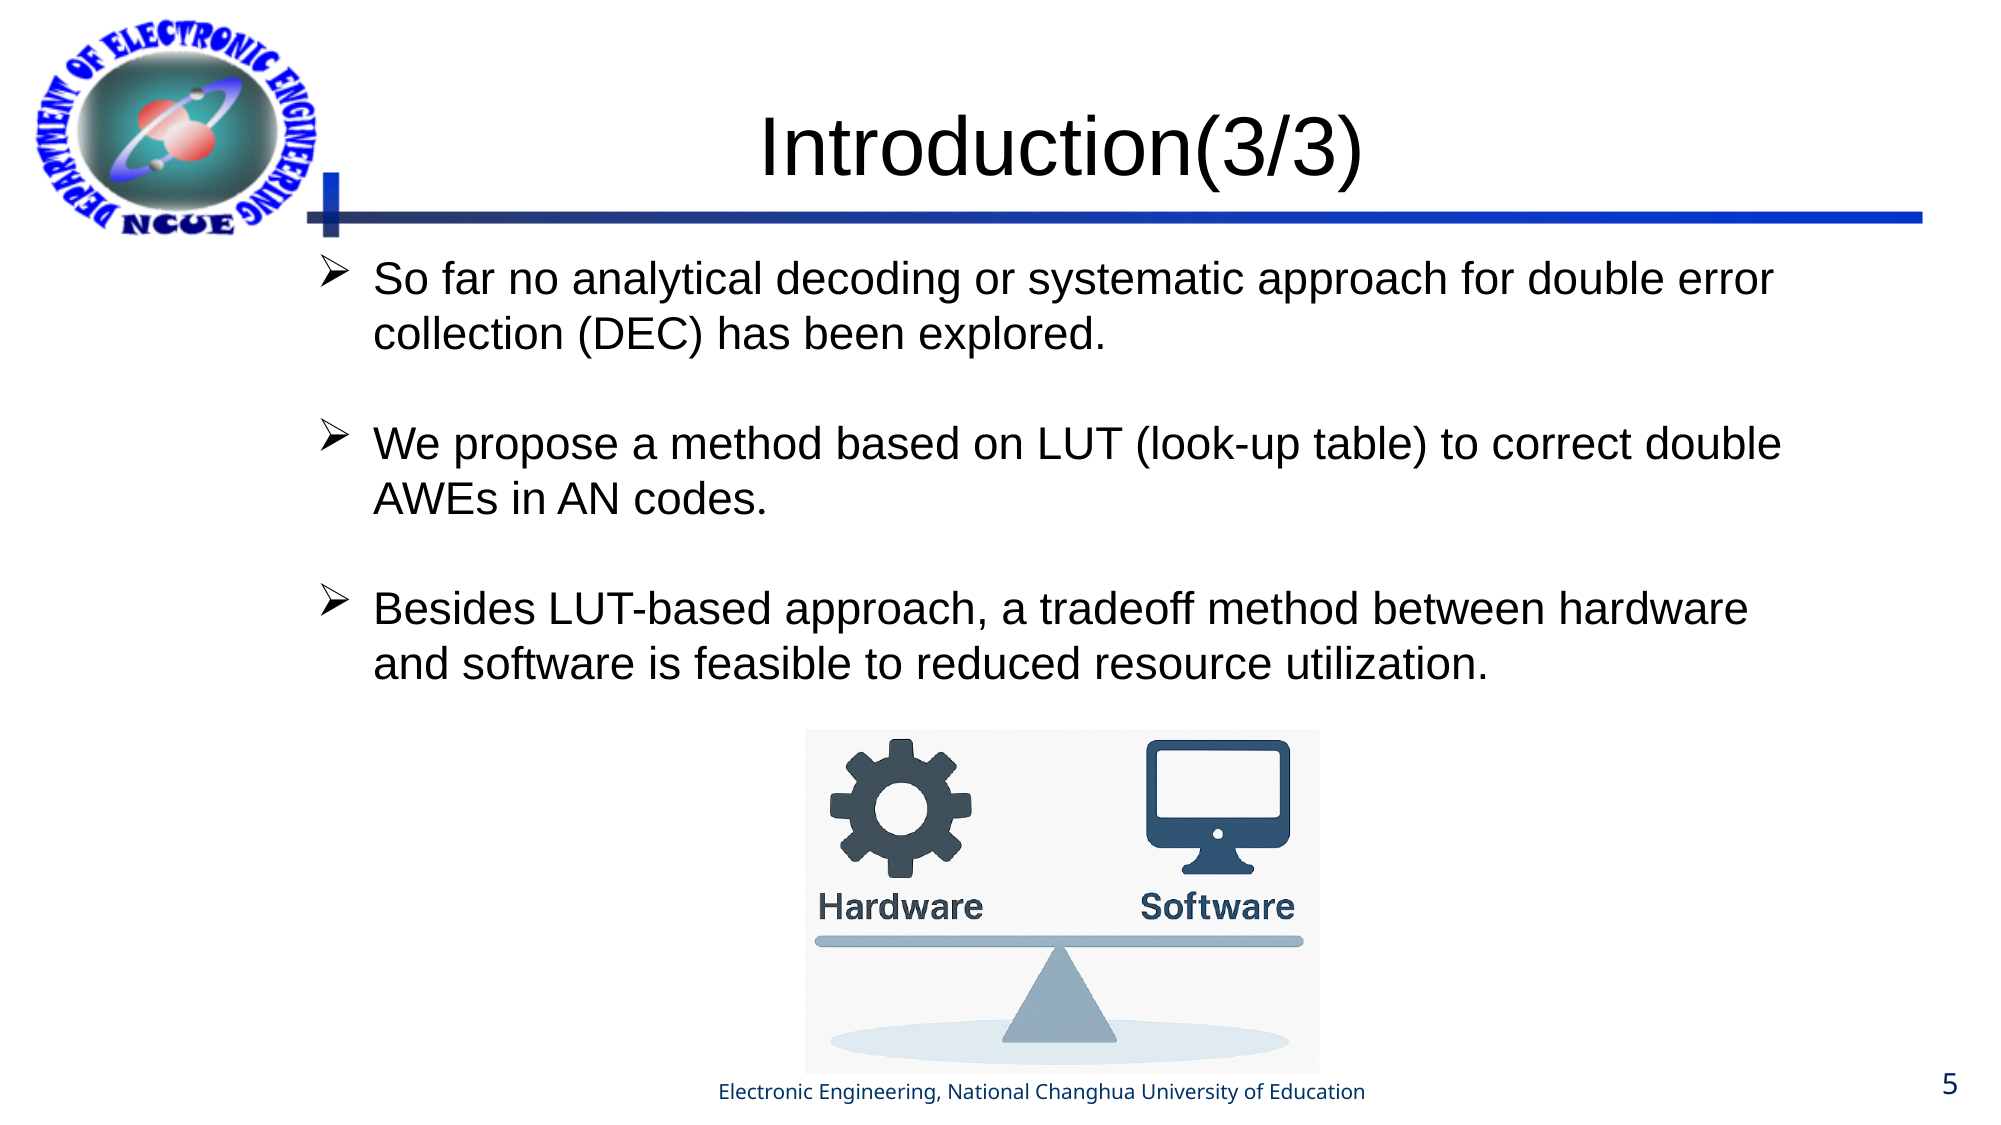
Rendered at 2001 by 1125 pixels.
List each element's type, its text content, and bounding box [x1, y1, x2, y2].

text_box Electronic Engineering, National Changhua University of Education [252, 1073, 1826, 1110]
text_box So far no analytical decoding or systematic approach for double error collection (DEC) has been explored. We propose a method based on LUT (look-up table) to correct double AWEs in AN codes. Besides LUT-based approach, a tradeoff method between hardware and software is feasible to reduced resource utilization. [302, 242, 1823, 696]
text_box 5 [1891, 1048, 2000, 1123]
picture [805, 729, 1320, 1074]
picture [20, 15, 1951, 242]
